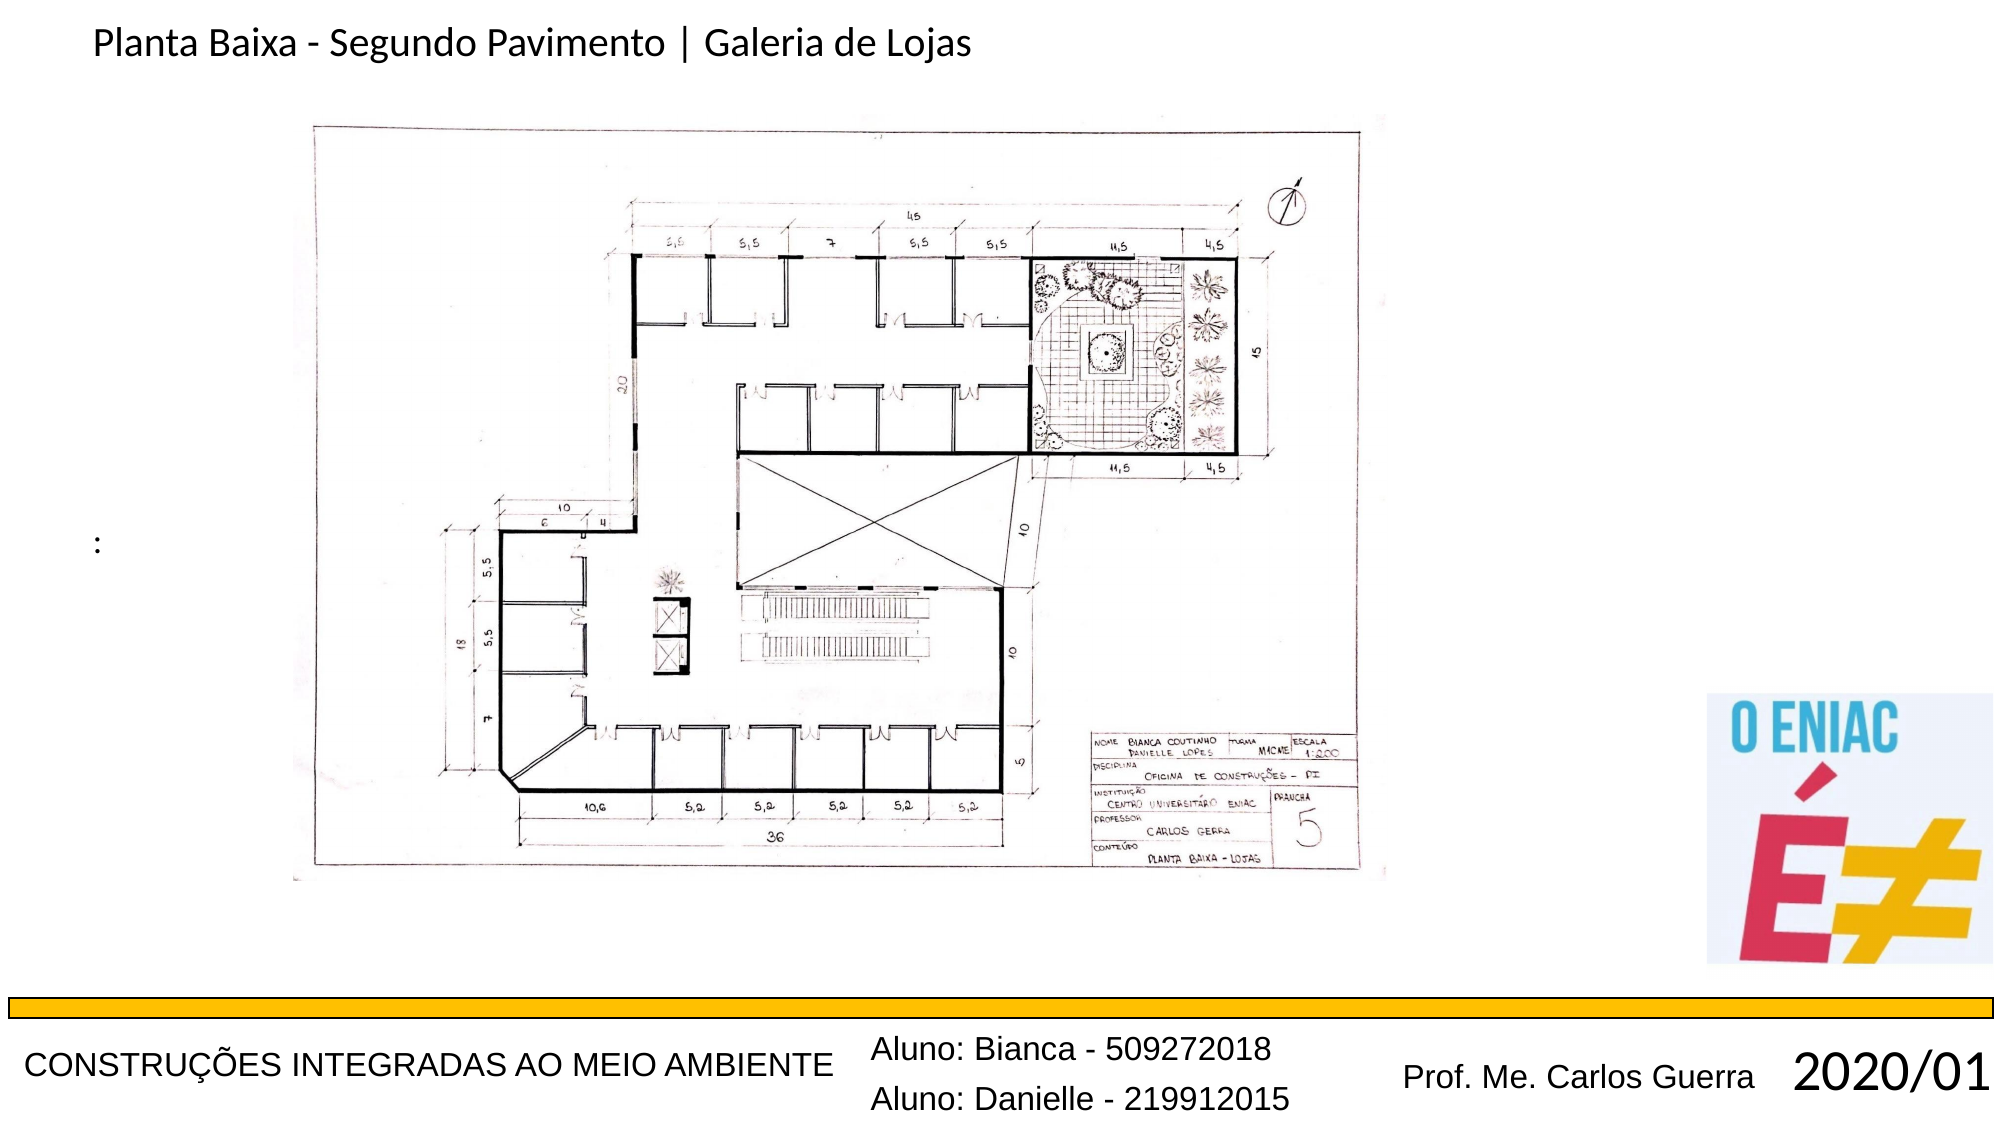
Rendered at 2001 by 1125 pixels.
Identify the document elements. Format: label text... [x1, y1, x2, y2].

text_box Aluno: Bianca - 509272018 [855, 1019, 1388, 1069]
picture [292, 114, 1388, 881]
text_box : [77, 502, 287, 578]
text_box [9, 997, 1994, 1019]
text_box CONSTRUÇÕES INTEGRADAS AO MEIO AMBIENTE [9, 1035, 855, 1091]
text_box [955, 23, 1574, 99]
text_box 2020/01 [1777, 1025, 2000, 1111]
text_box Aluno: Danielle - 219912015 [855, 1069, 1388, 1125]
picture [1706, 686, 1994, 981]
text_box Prof. Me. Carlos Guerra [1388, 1047, 1777, 1104]
text_box Planta Baixa - Segundo Pavimento | Galeria de Lojas [77, 0, 1409, 75]
